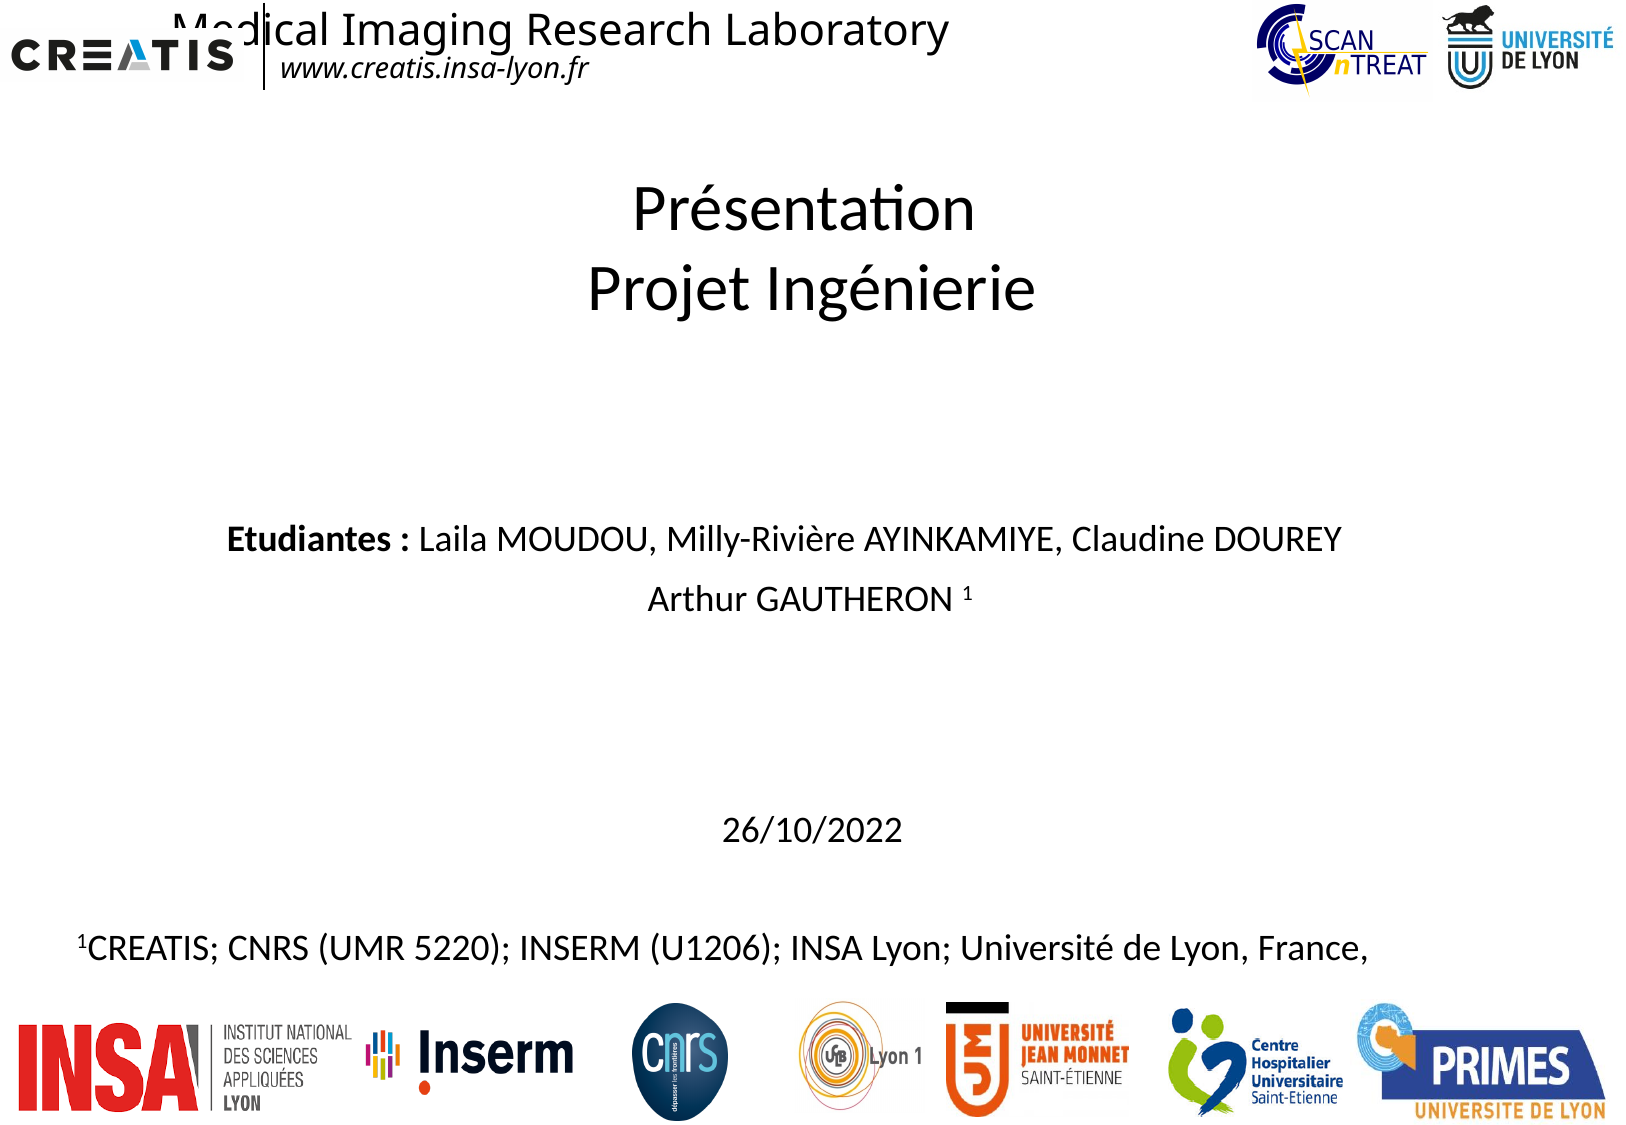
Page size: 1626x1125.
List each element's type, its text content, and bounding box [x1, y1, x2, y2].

picture [946, 1001, 1129, 1117]
picture [0, 28, 244, 82]
text_box Arthur GAUTHERON 1 [632, 567, 1004, 671]
picture [1168, 1008, 1343, 1117]
picture [1252, 0, 1433, 102]
picture [632, 1003, 728, 1121]
picture [13, 1019, 357, 1115]
picture [1438, 0, 1625, 93]
picture [794, 998, 925, 1114]
picture [1350, 999, 1625, 1125]
text_box Présentation Projet Ingénierie [58, 156, 1566, 331]
text_box 1CREATIS; CNRS (UMR 5220); INSERM (U1206); INSA Lyon; Université de Lyon, France, [61, 870, 1564, 975]
text_box 26/10/2022 [618, 798, 1006, 858]
text_box Etudiantes : Laila MOUDOU, Milly-Rivière AYINKAMIYE, Claudine DOUREY [212, 506, 1413, 567]
picture [359, 1025, 576, 1099]
